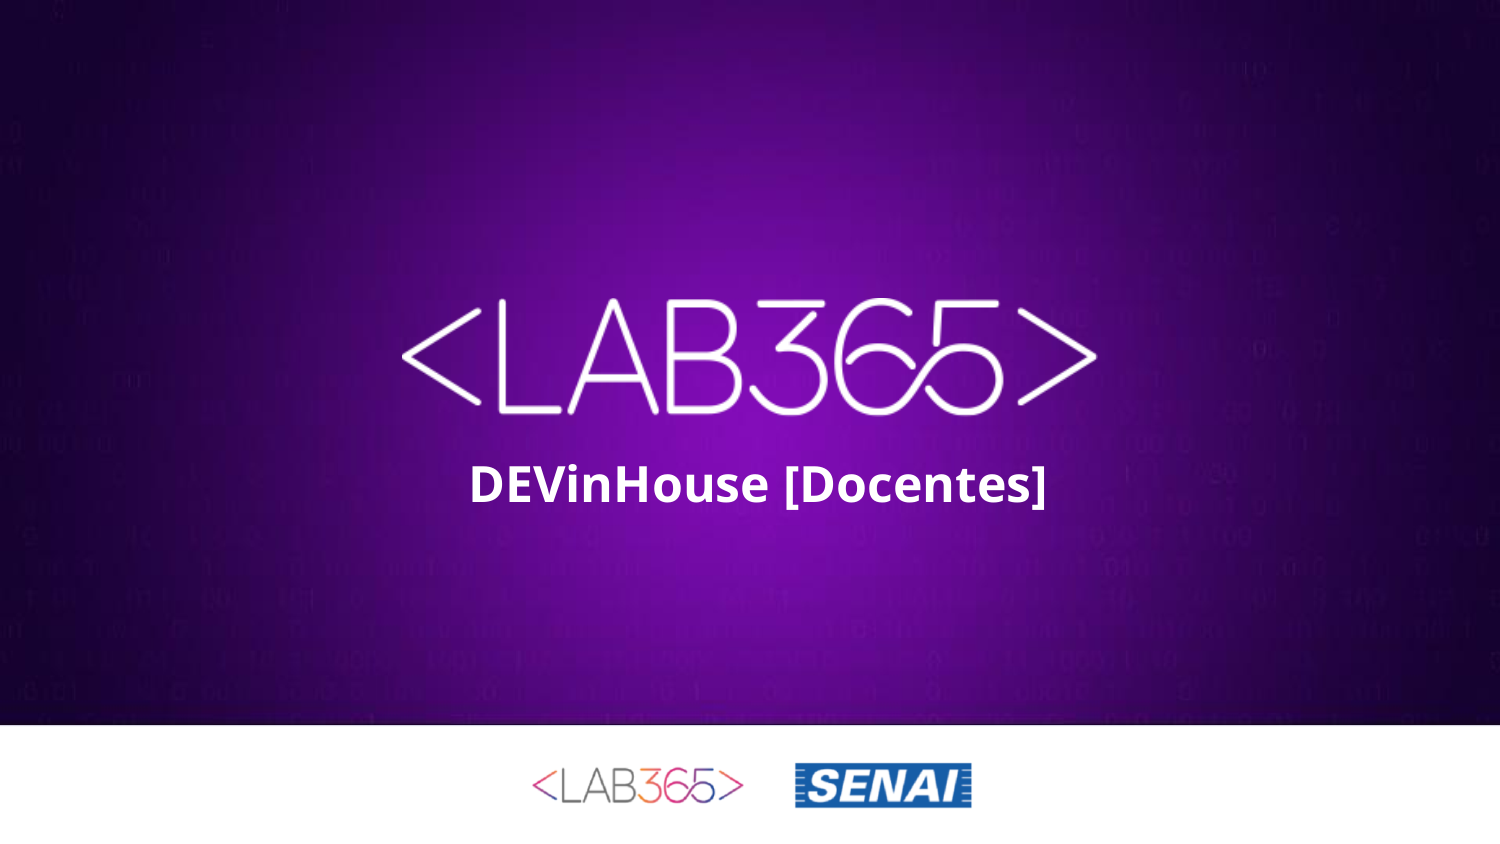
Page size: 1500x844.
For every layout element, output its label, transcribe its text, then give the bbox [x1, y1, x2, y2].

picture [0, 0, 1500, 844]
title DEVinHouse [Docentes] [40, 416, 1477, 549]
